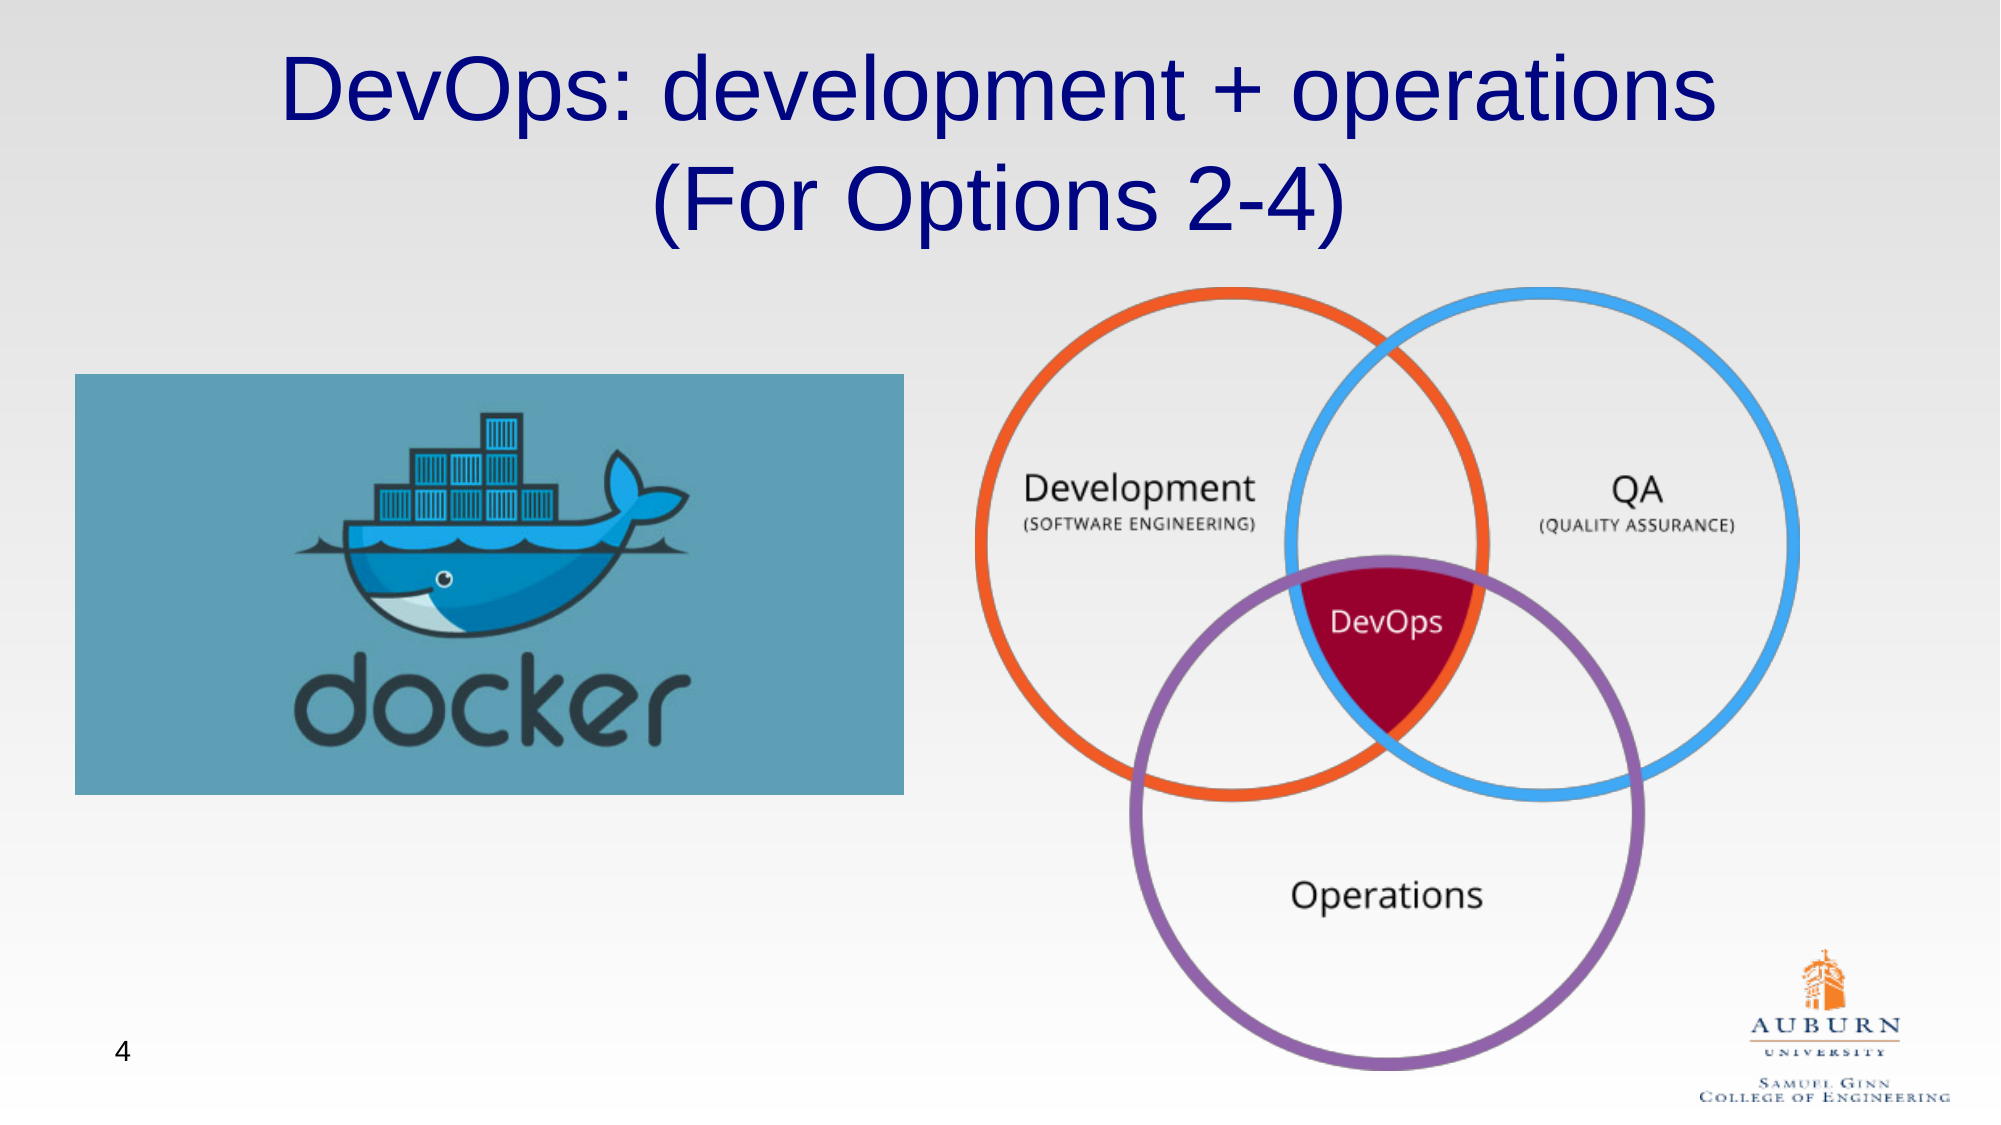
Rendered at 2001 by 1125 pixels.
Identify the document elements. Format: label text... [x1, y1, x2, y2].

picture [74, 374, 904, 795]
slide_number 4 [99, 1024, 567, 1103]
title DevOps: development + operations (For Options 2-4) [99, 45, 1900, 233]
picture [974, 287, 1950, 1102]
